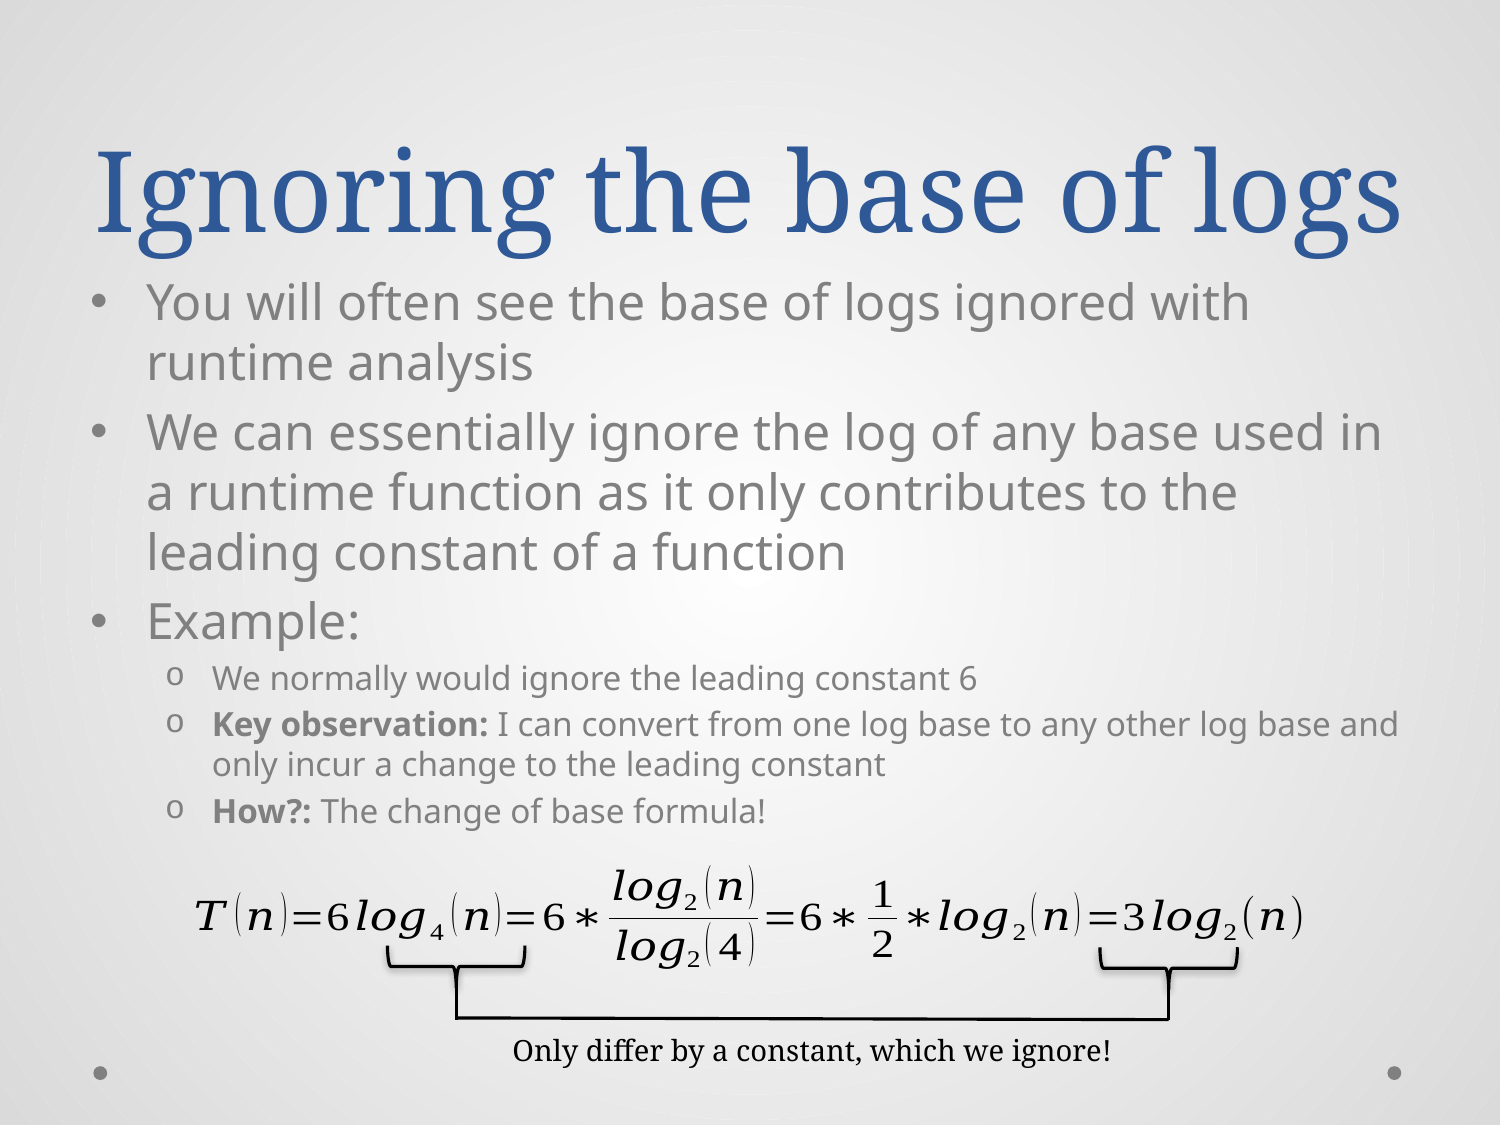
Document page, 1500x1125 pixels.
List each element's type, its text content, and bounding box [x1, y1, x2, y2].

text_box Only differ by a constant, which we ignore! [497, 1028, 1128, 1075]
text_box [387, 945, 1238, 1020]
title Ignoring the base of logs [75, 0, 1425, 263]
